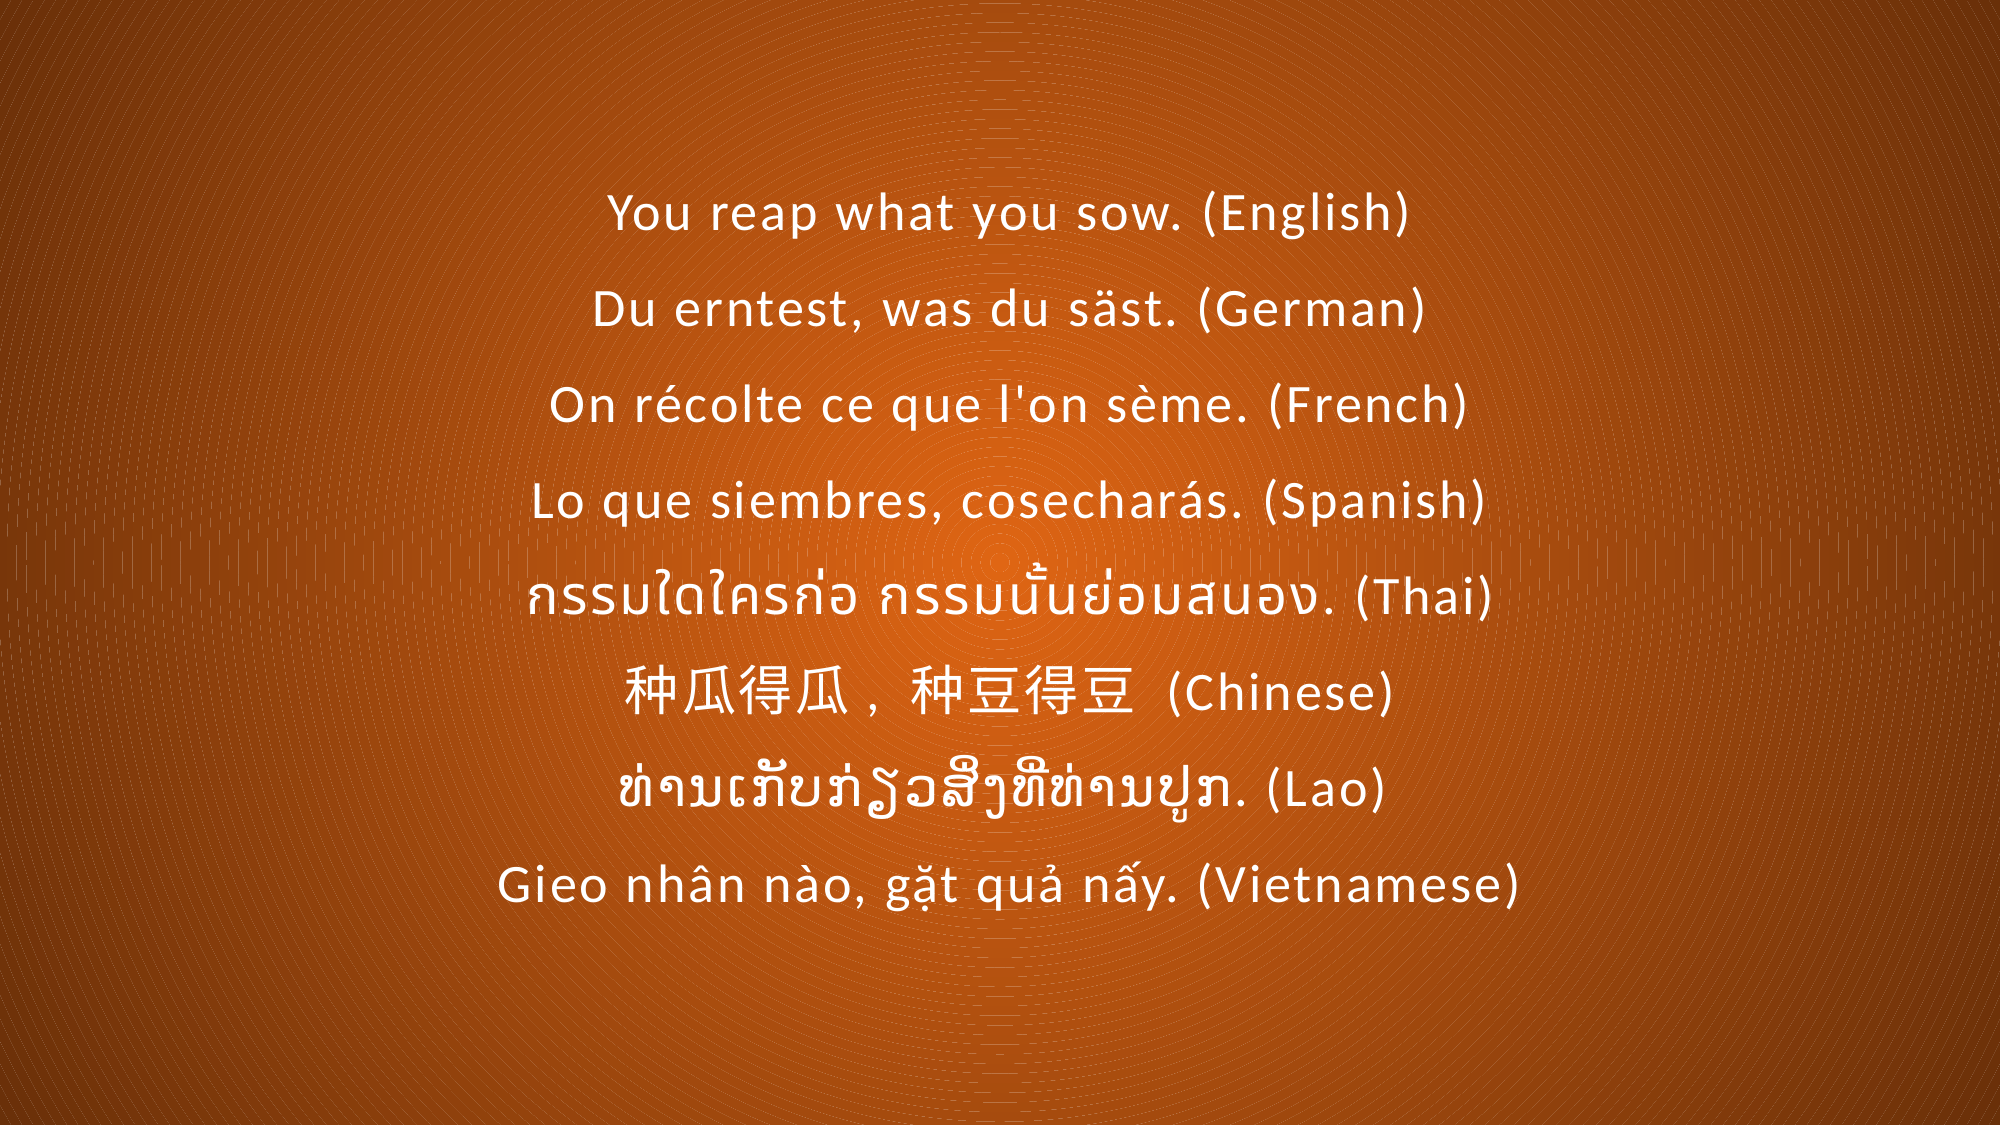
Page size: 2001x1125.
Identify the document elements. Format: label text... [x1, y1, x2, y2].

list You reap what you sow. (English) Du erntest, was du säst. (German) On récolte ce que l'on sème. (French) Lo que siembres, cosecharás. (Spanish) กรรมใดใครก่อ กรรมนั้นย่อมสนอง. (Thai) 种瓜得瓜, 种豆得豆 (Chinese) ທ່ານເກັບກ່ຽວສິ່ງທີ່ທ່ານປູກ. (Lao) Gieo nhân nào, gặt quả nấy. (Vietnamese) [400, 171, 1621, 1023]
